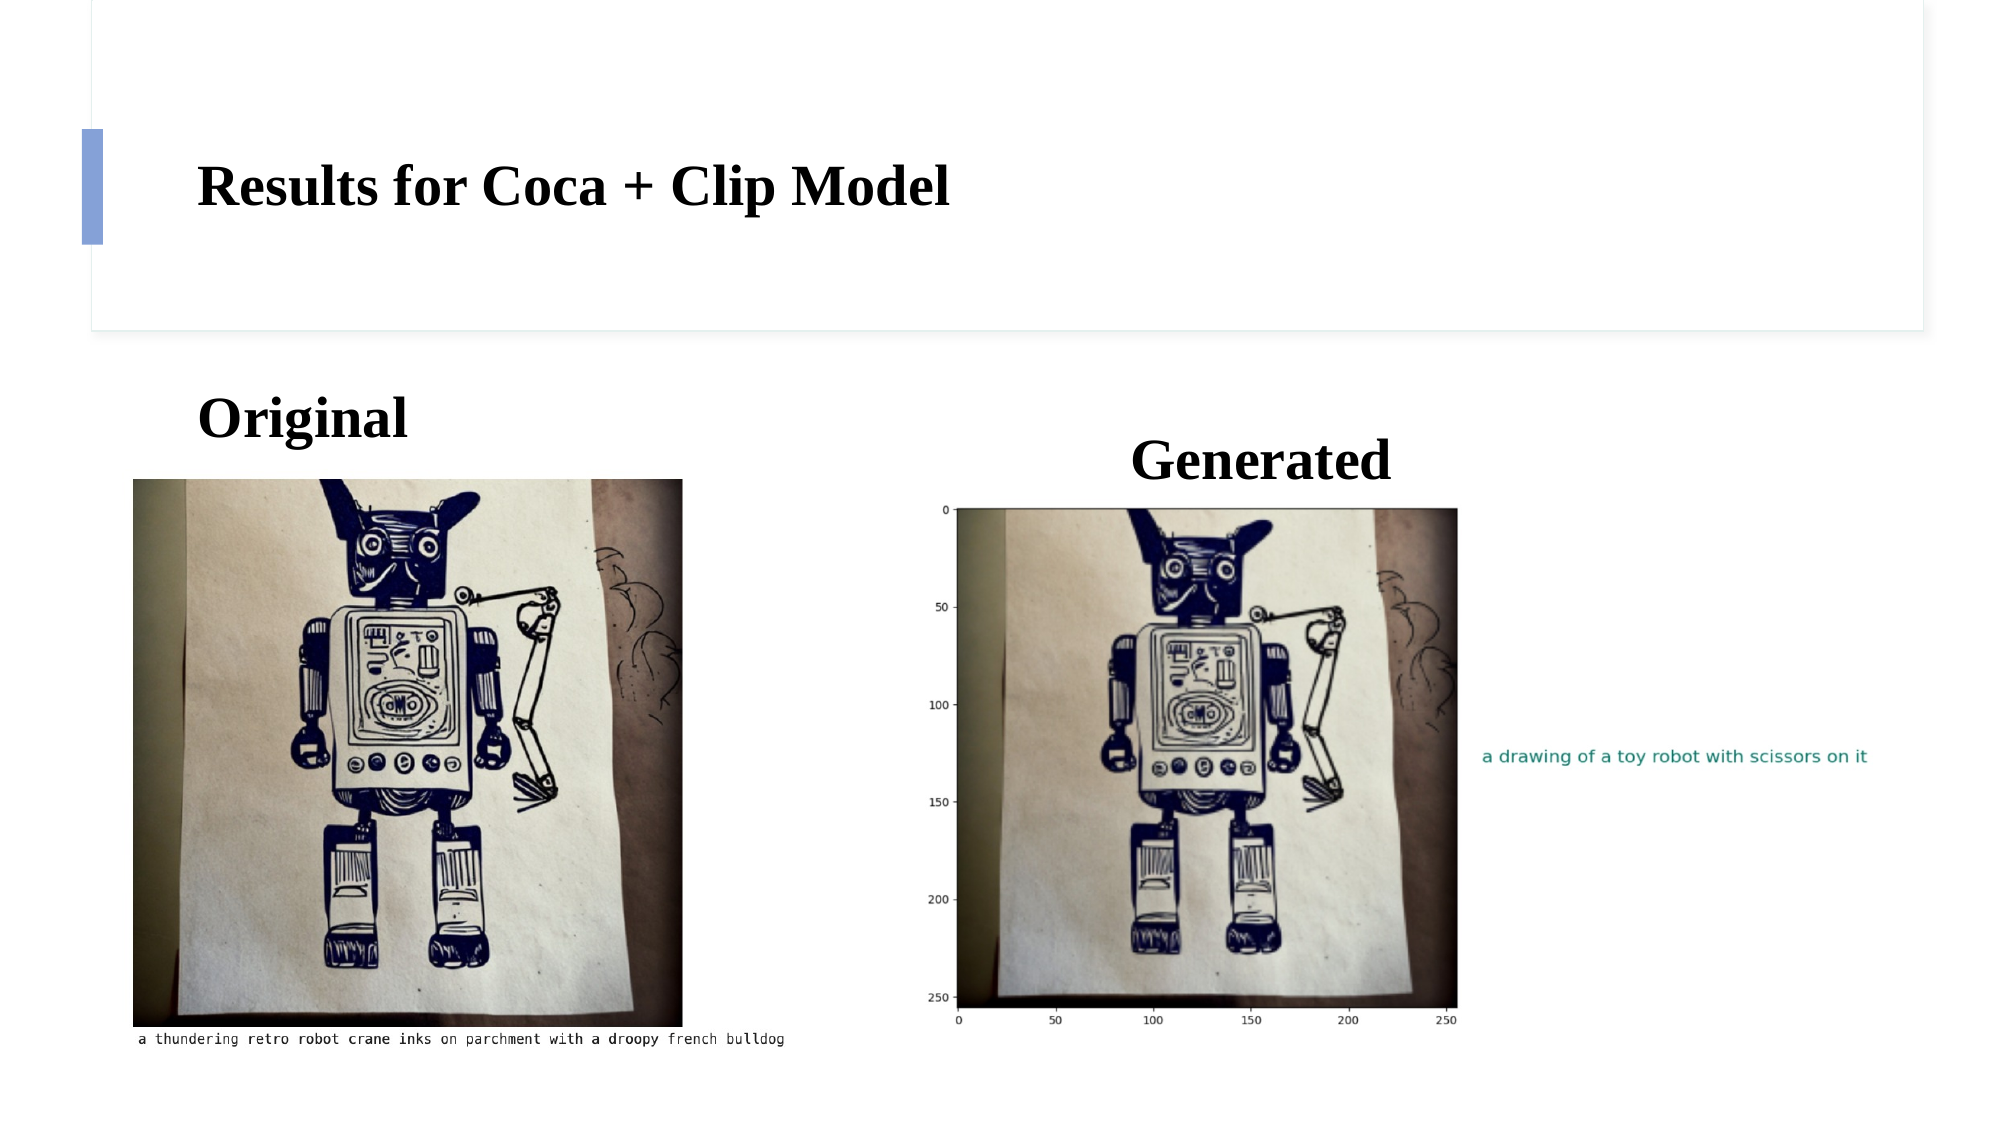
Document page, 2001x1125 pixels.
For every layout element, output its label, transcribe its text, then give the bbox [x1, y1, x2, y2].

list Original [183, 364, 451, 456]
picture [96, 456, 906, 1065]
title Results for Coca + Clip Model [183, 90, 1851, 284]
picture [920, 499, 1923, 1035]
text_box Generated [1115, 413, 1474, 499]
